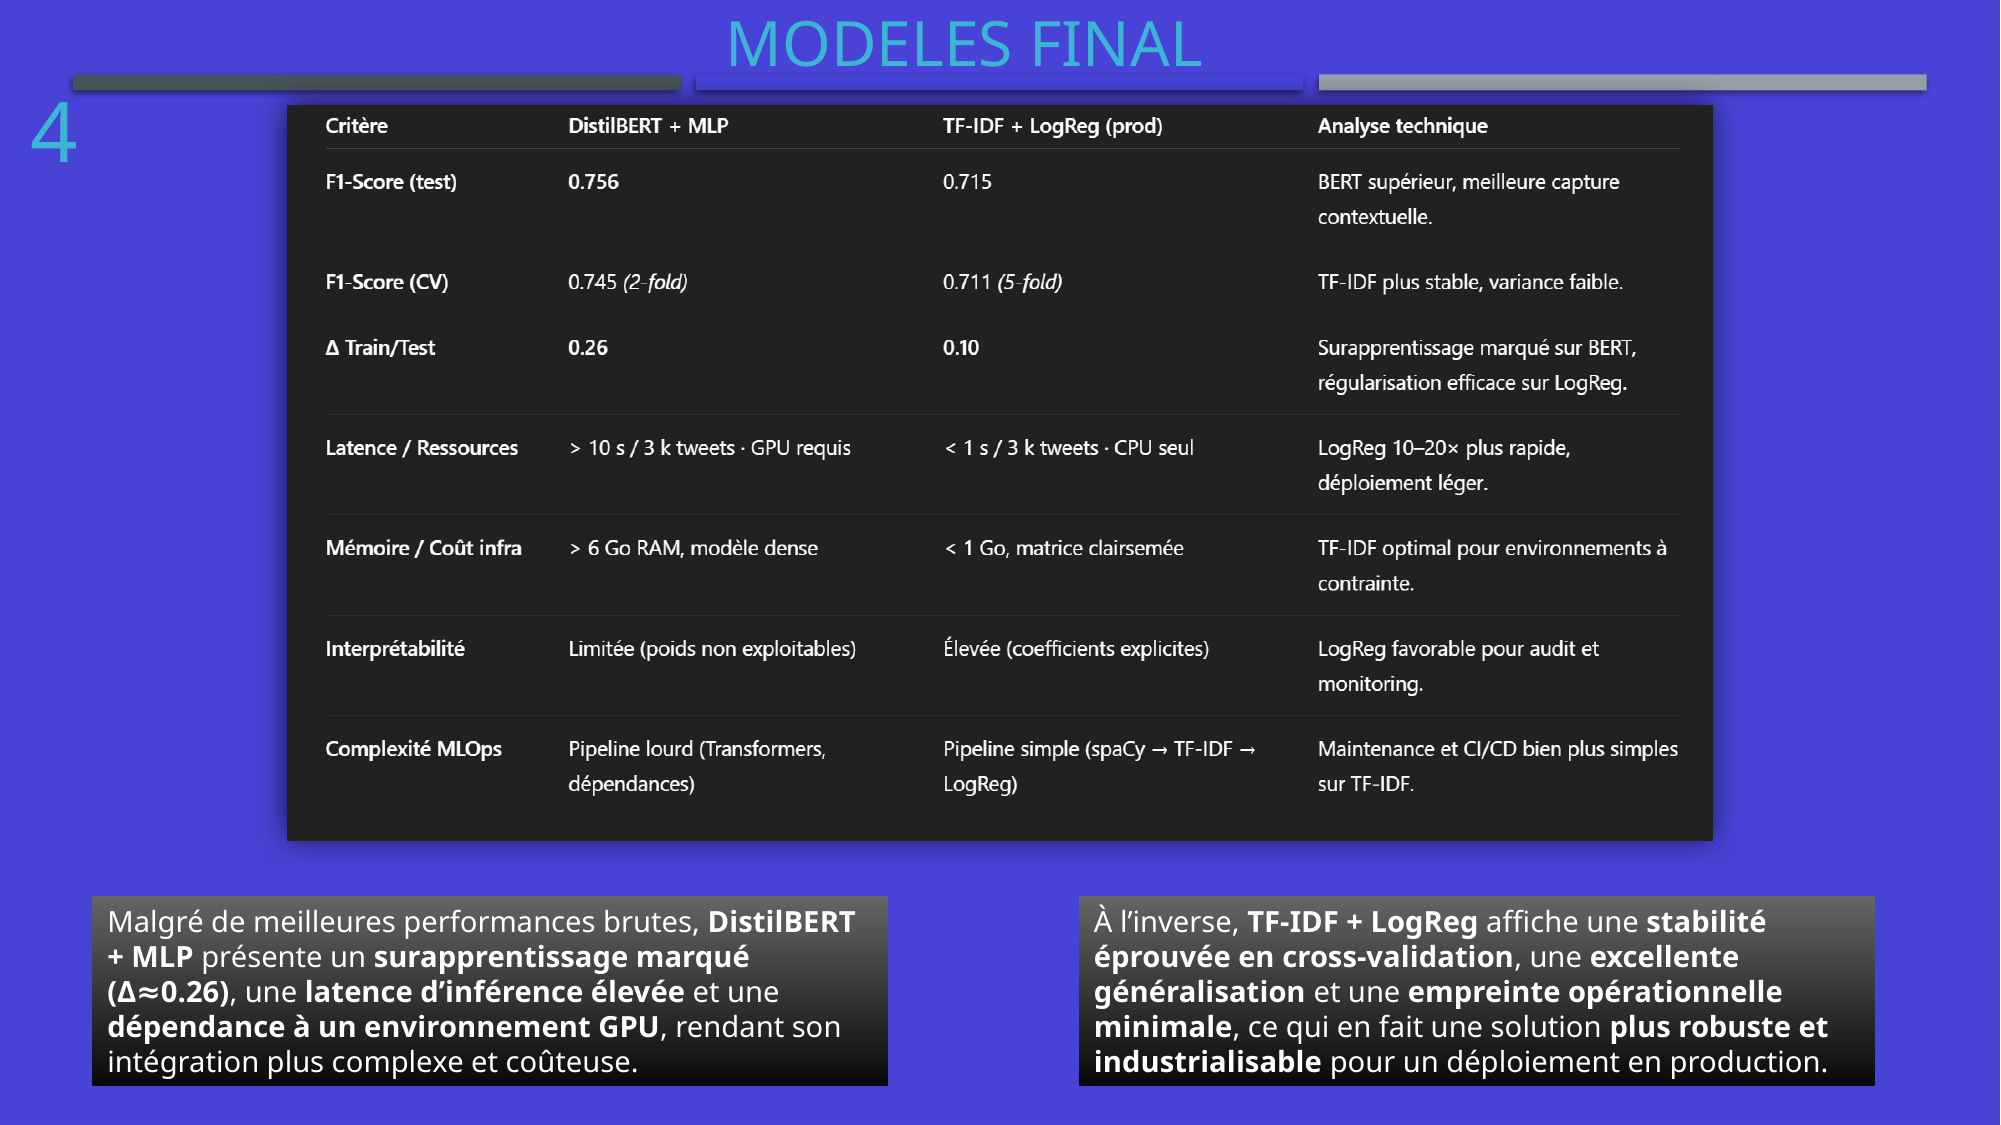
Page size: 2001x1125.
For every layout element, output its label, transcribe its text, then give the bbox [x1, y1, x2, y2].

text_box Malgré de meilleures performances brutes, DistilBERT + MLP présente un surapprentissage marqué (Δ≈0.26), une latence d’inférence élevée et une dépendance à un environnement GPU, rendant son intégration plus complexe et coûteuse. [92, 896, 888, 1086]
title Modeles final [710, 0, 1290, 82]
picture [287, 104, 1713, 842]
text_box À l’inverse, TF-IDF + LogReg affiche une stabilité éprouvée en cross-validation, une excellente généralisation et une empreinte opérationnelle minimale, ce qui en fait une solution plus robuste et industrialisable pour un déploiement en production. [1079, 896, 1875, 1086]
text_box 4 [15, 34, 93, 223]
